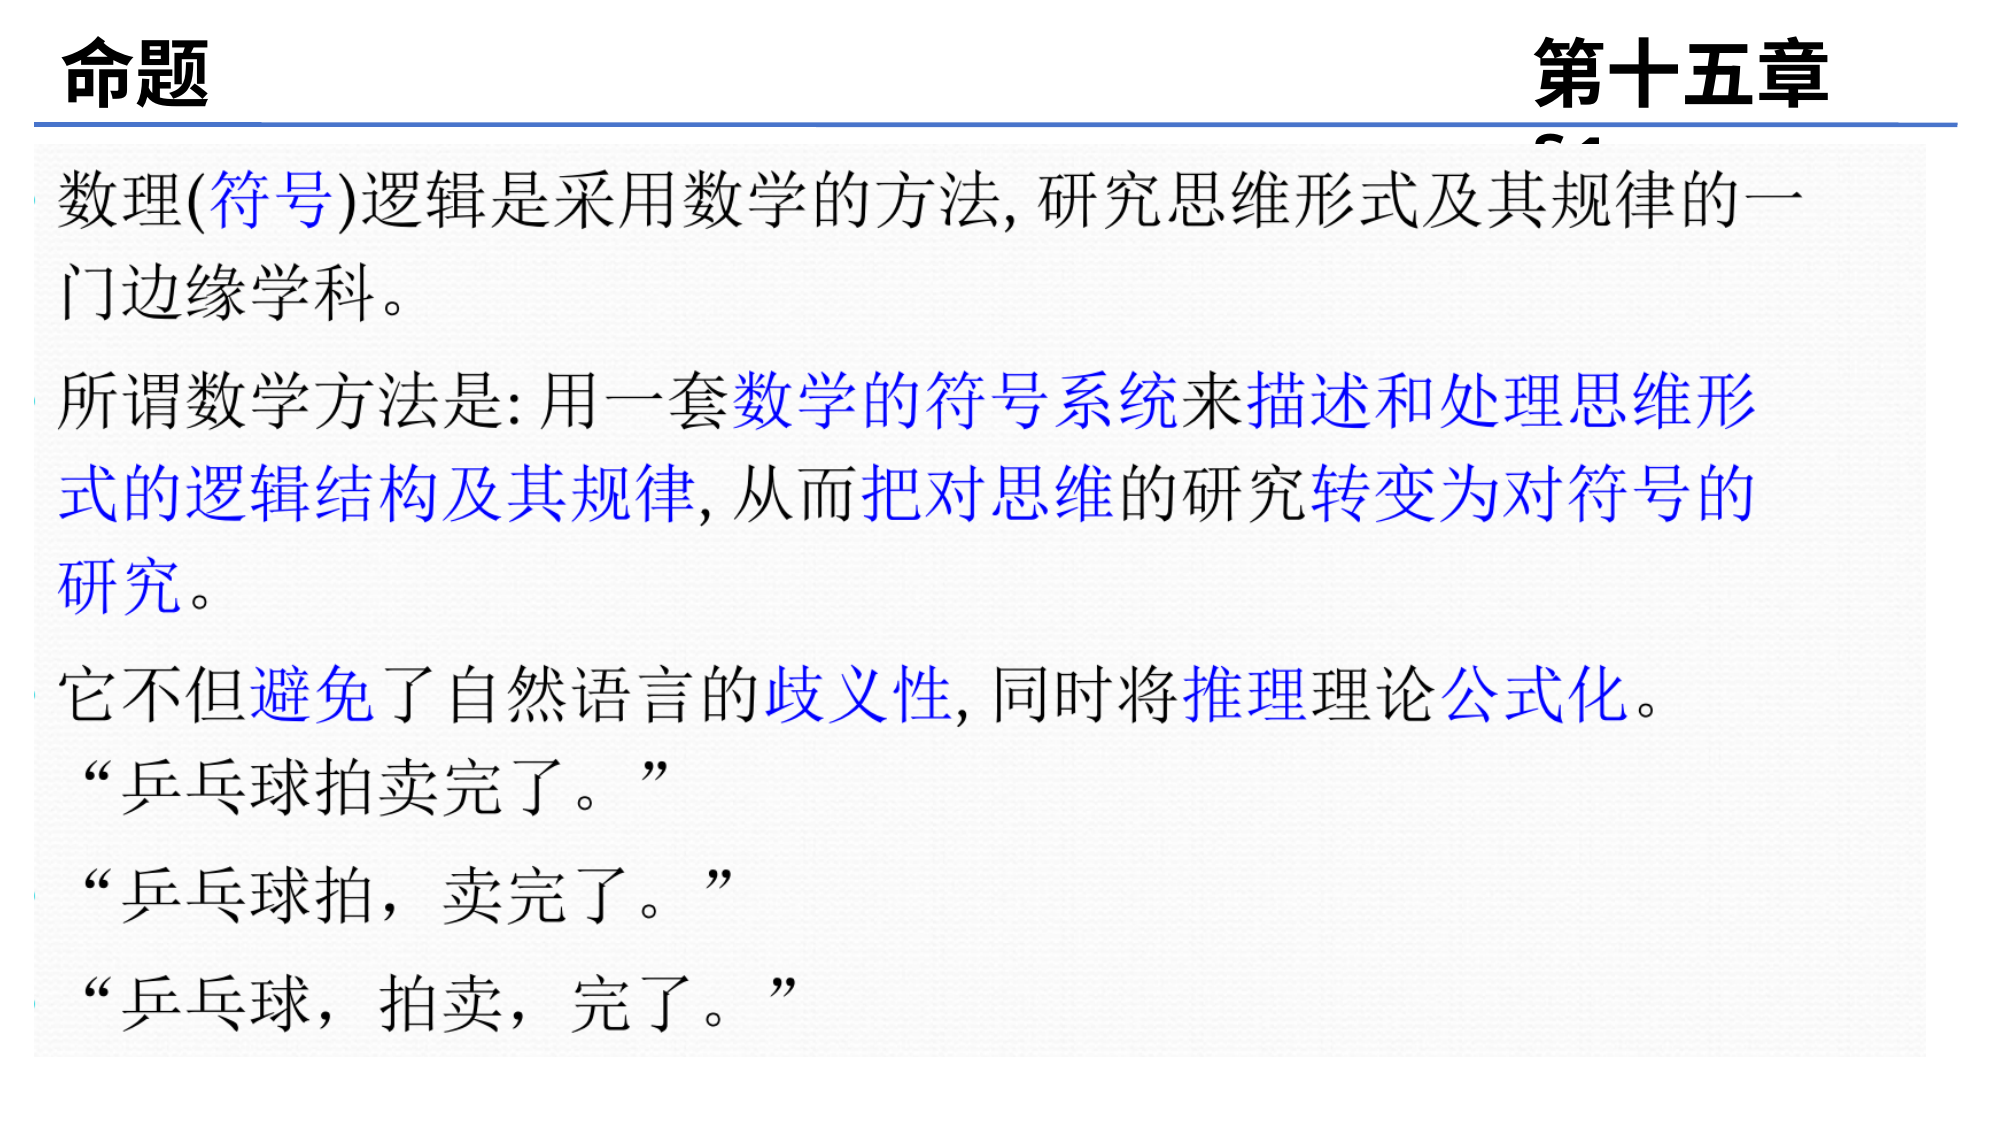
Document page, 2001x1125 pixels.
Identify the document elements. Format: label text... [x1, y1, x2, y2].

text_box 第十五章 §1 [1517, 126, 1958, 214]
text_box 第十五章 §1 [1517, 19, 1958, 124]
picture [33, 144, 1926, 1057]
text_box 命题 [46, 18, 932, 124]
